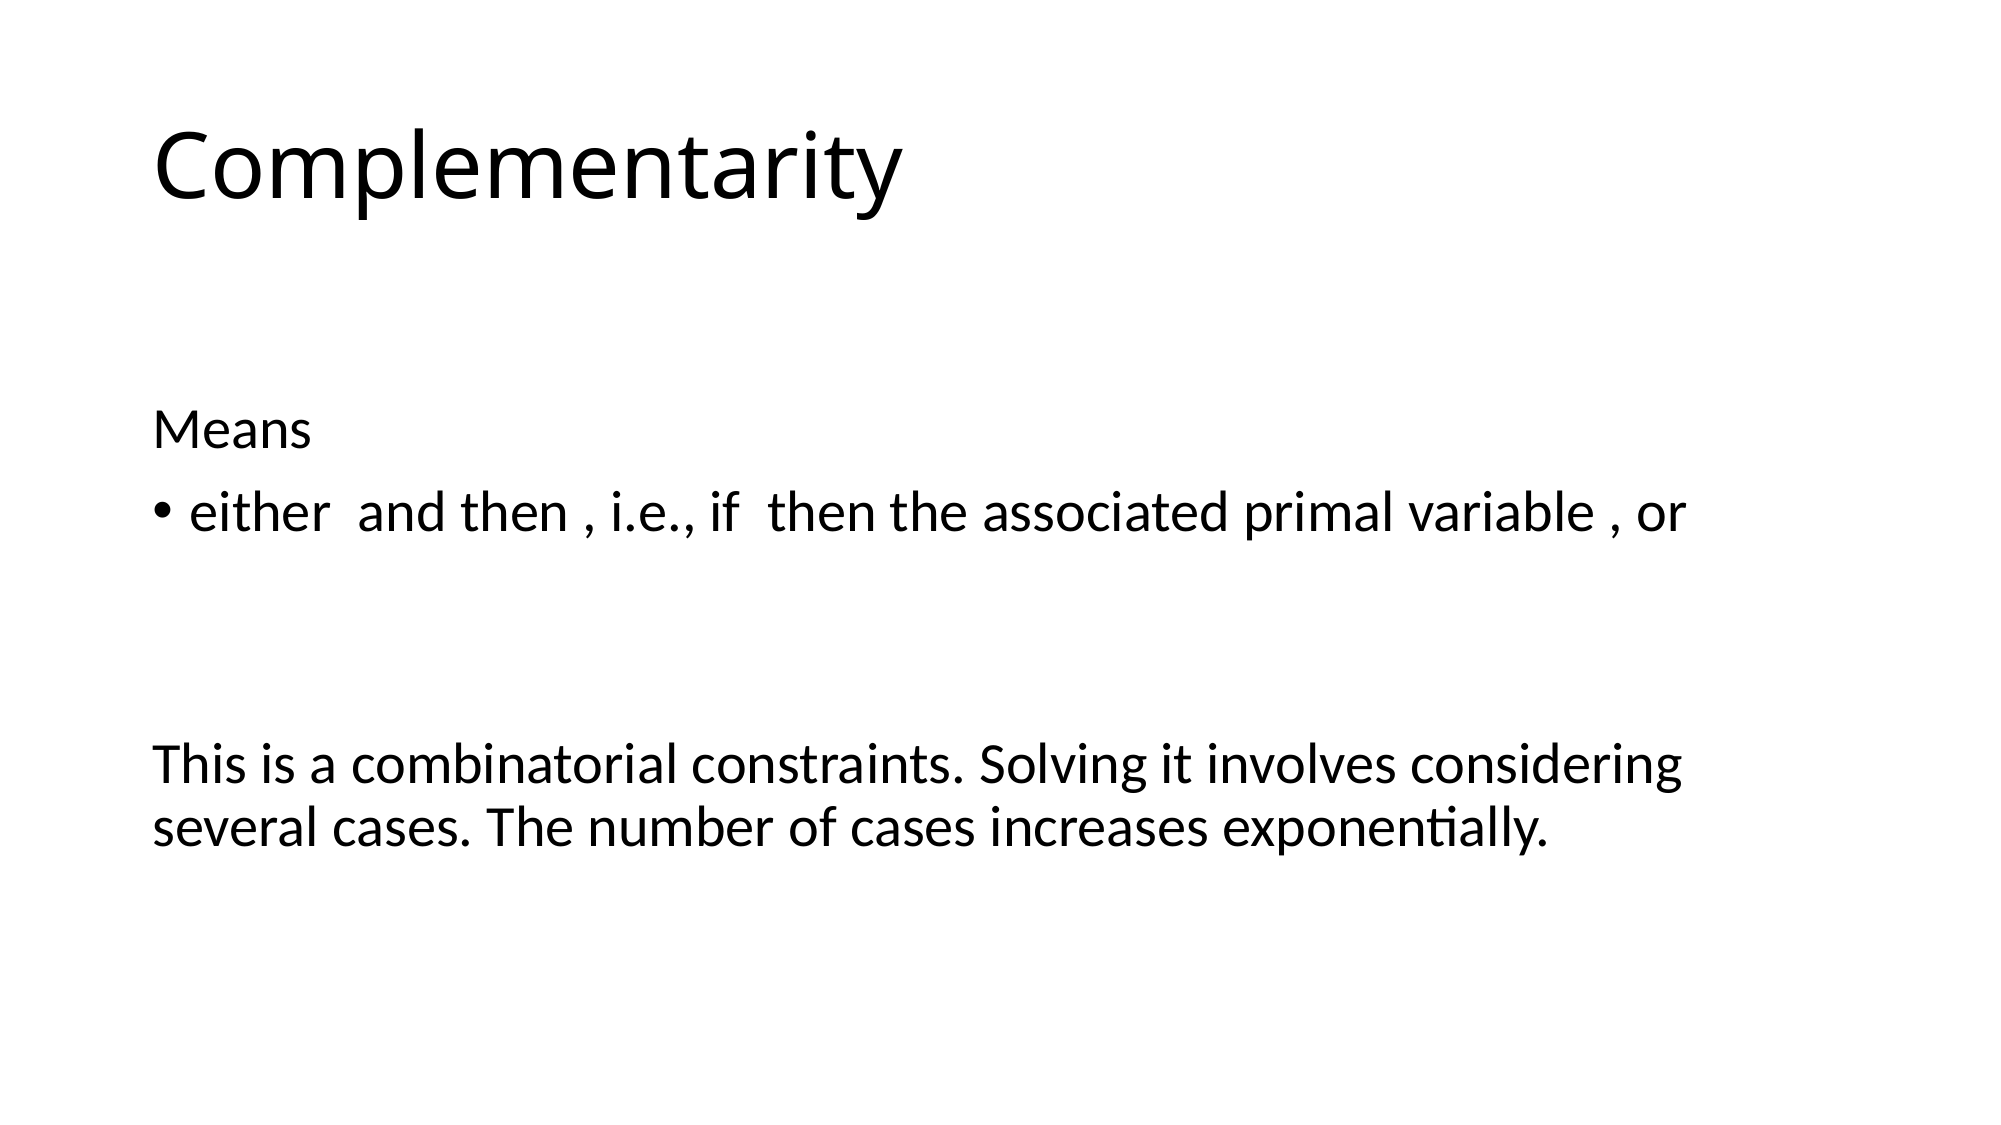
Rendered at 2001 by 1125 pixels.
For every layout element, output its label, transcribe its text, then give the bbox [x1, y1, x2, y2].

title Complementarity [137, 59, 1863, 278]
